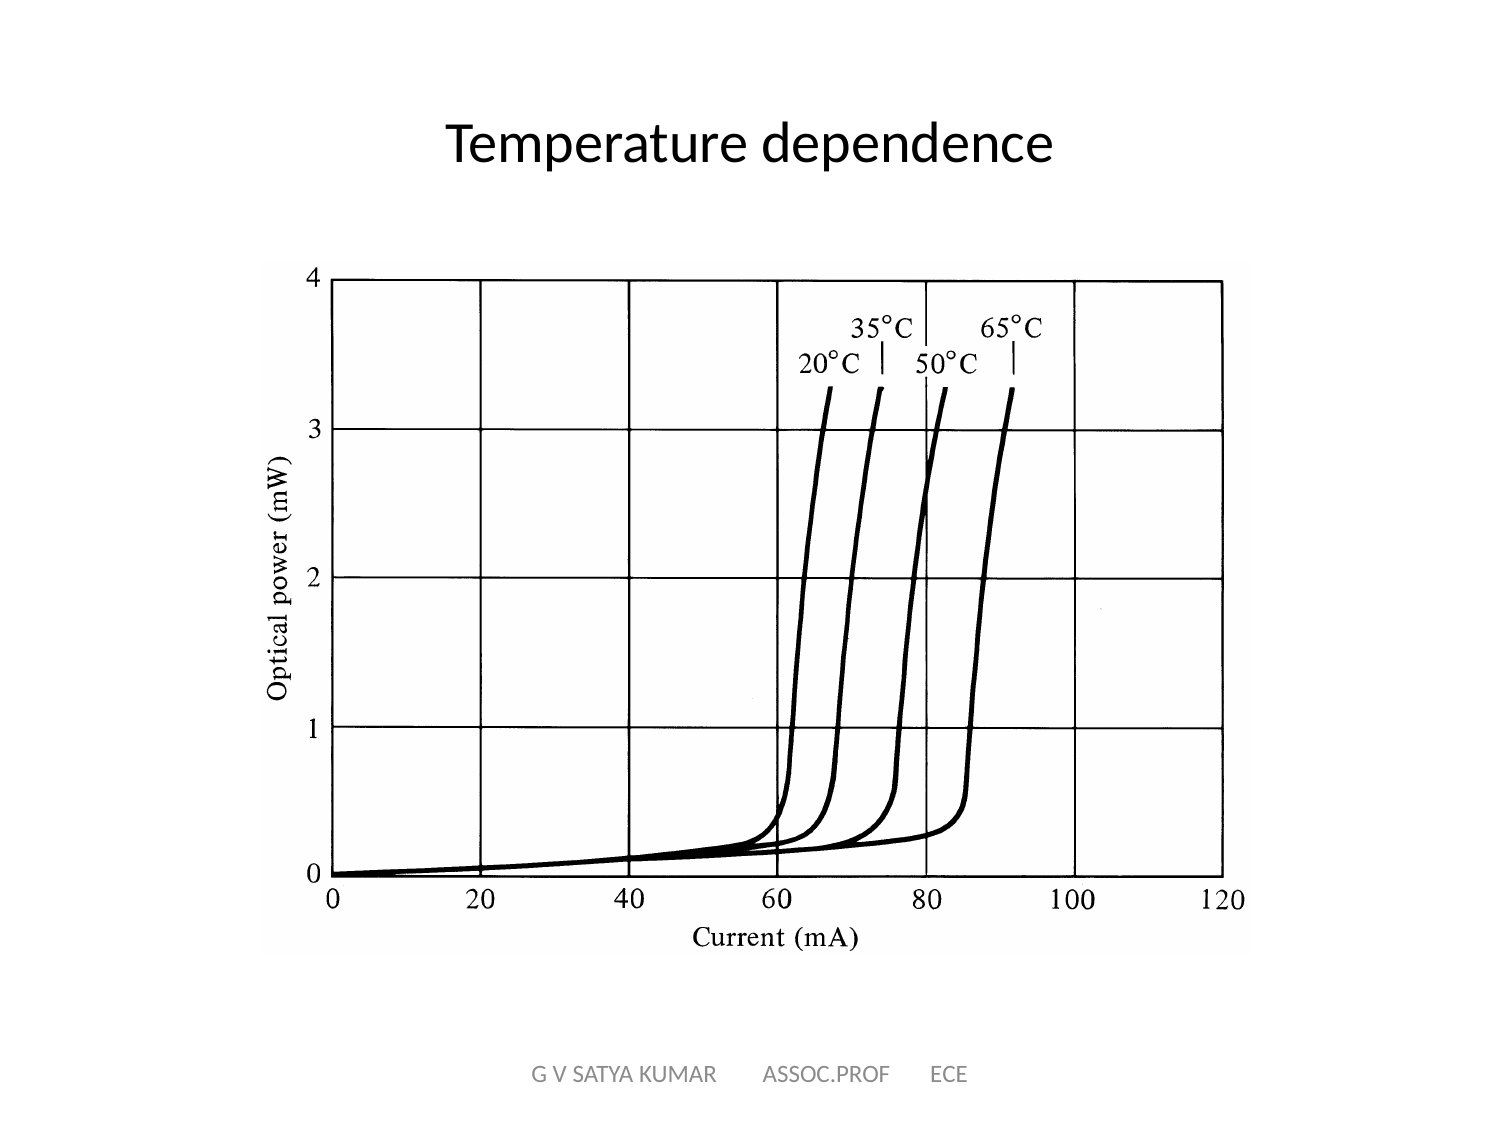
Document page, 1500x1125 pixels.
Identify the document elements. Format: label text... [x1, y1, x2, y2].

picture [262, 262, 1251, 955]
title Temperature dependence [75, 45, 1425, 233]
footer G V SATYA KUMAR ASSOC.PROF ECE [512, 1042, 988, 1103]
